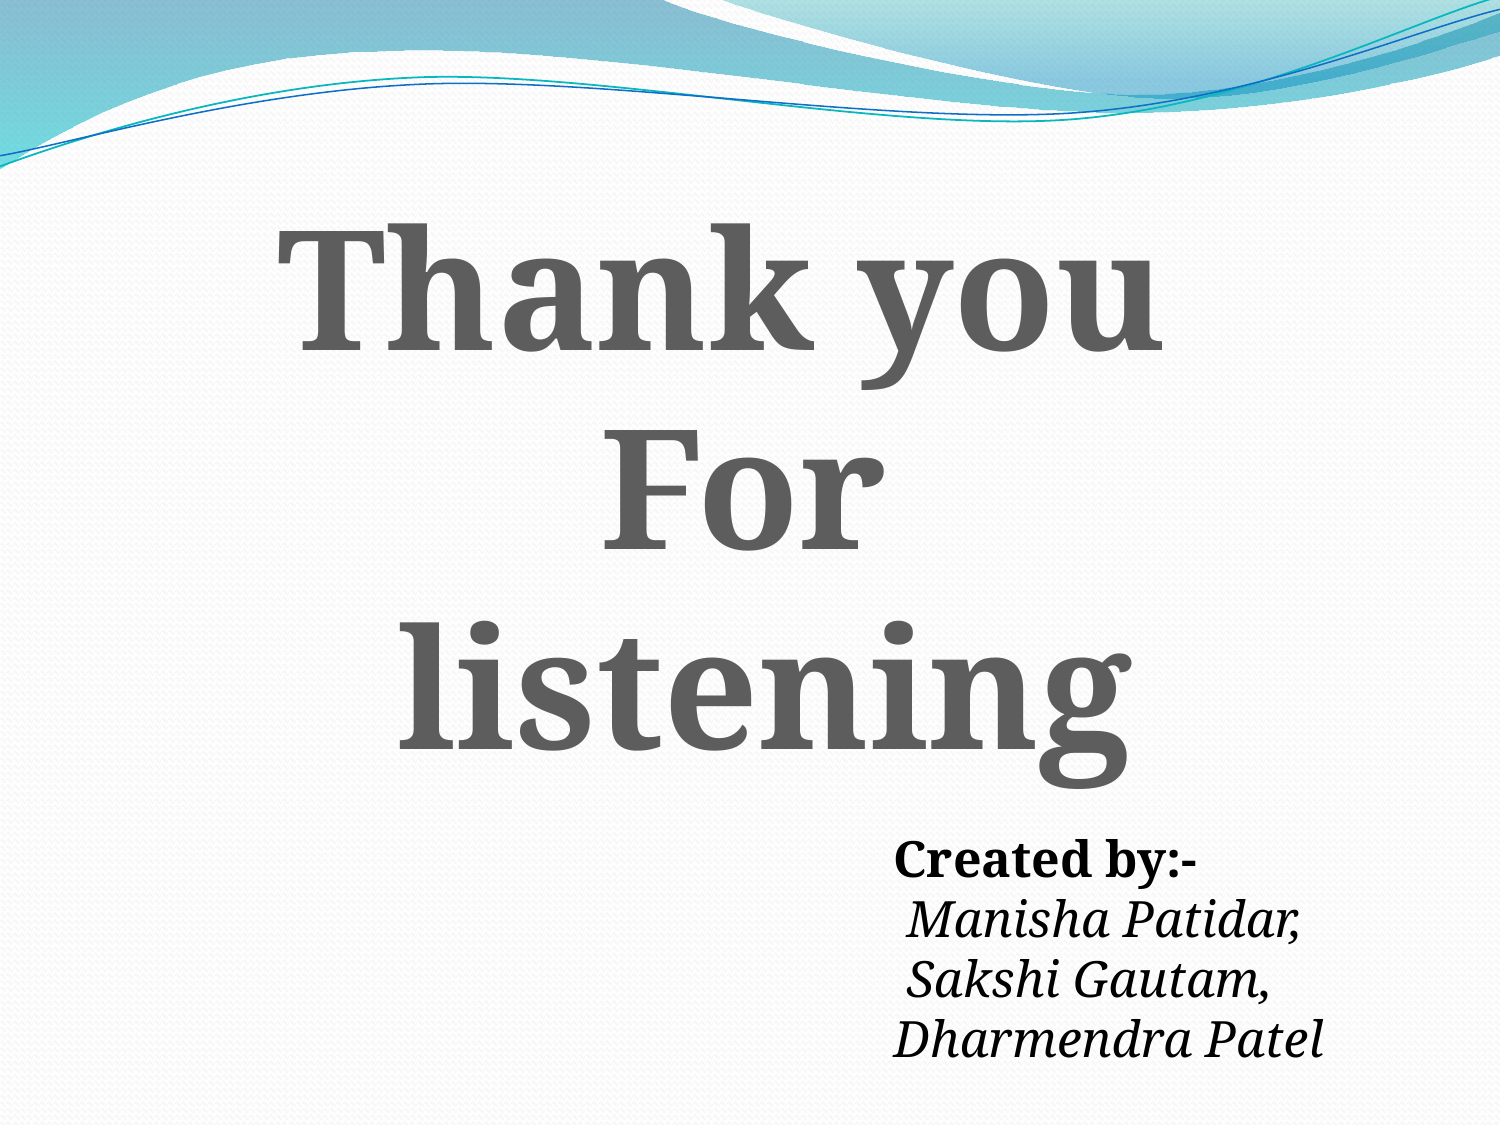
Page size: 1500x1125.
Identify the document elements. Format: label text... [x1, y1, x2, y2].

text_box Thank you For listening [175, 175, 1313, 791]
text_box Created by:- Manisha Patidar, Sakshi Gautam, Dharmendra Patel [878, 820, 1500, 1075]
